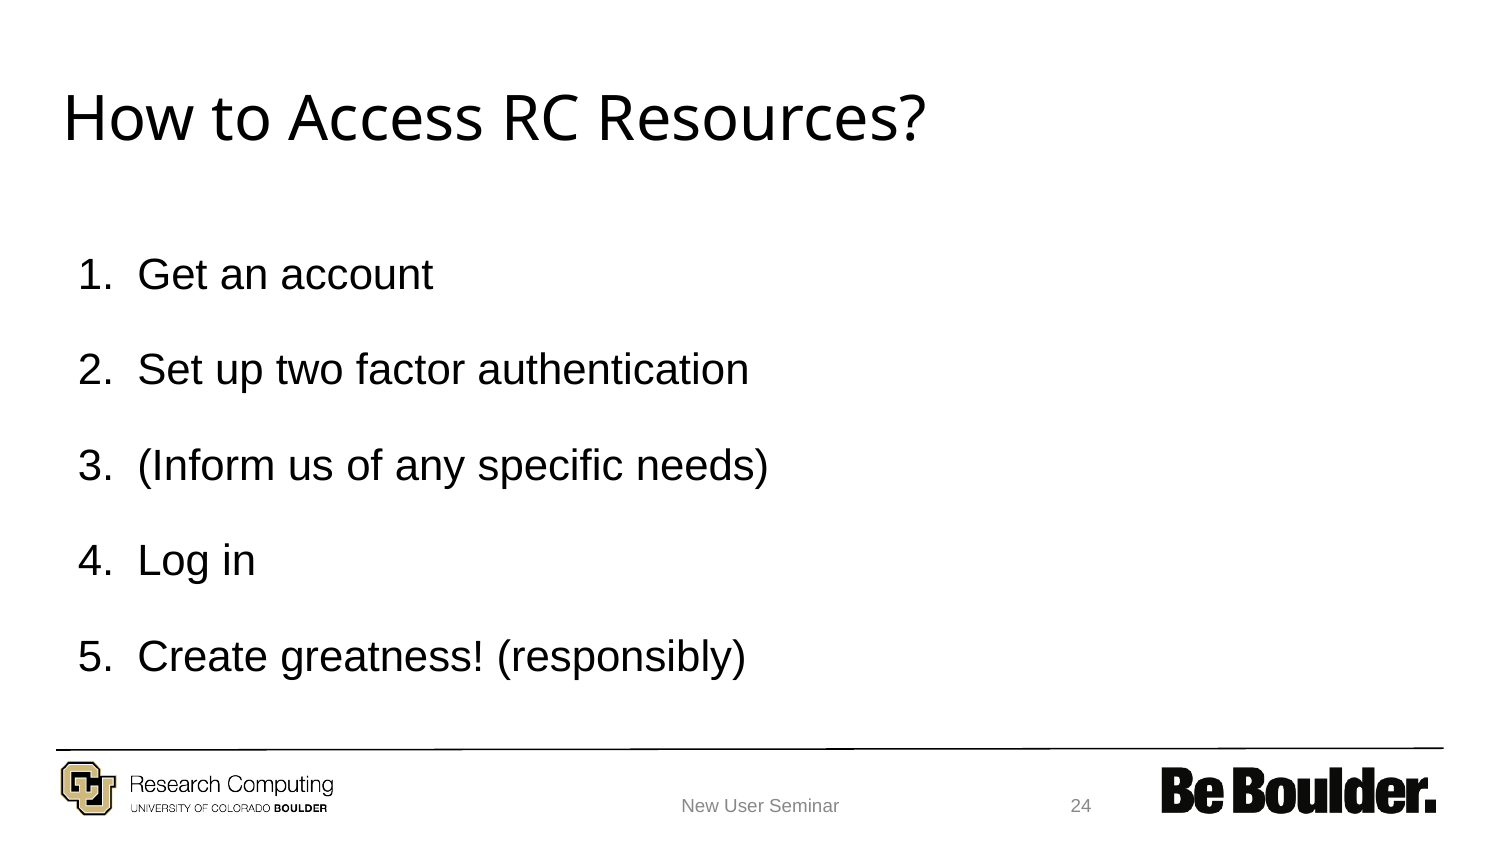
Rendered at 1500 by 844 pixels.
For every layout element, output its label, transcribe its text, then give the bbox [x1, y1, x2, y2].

footer New User Seminar [507, 782, 1014, 827]
list Get an account Set up two factor authentication (Inform us of any specific needs) Log in Create greatness! (responsibly) [51, 214, 1449, 775]
title How to Access RC Resources? [51, 72, 1449, 167]
picture [60, 775, 333, 816]
slide_number ‹#› [1059, 782, 1144, 827]
picture [1143, 761, 1454, 816]
